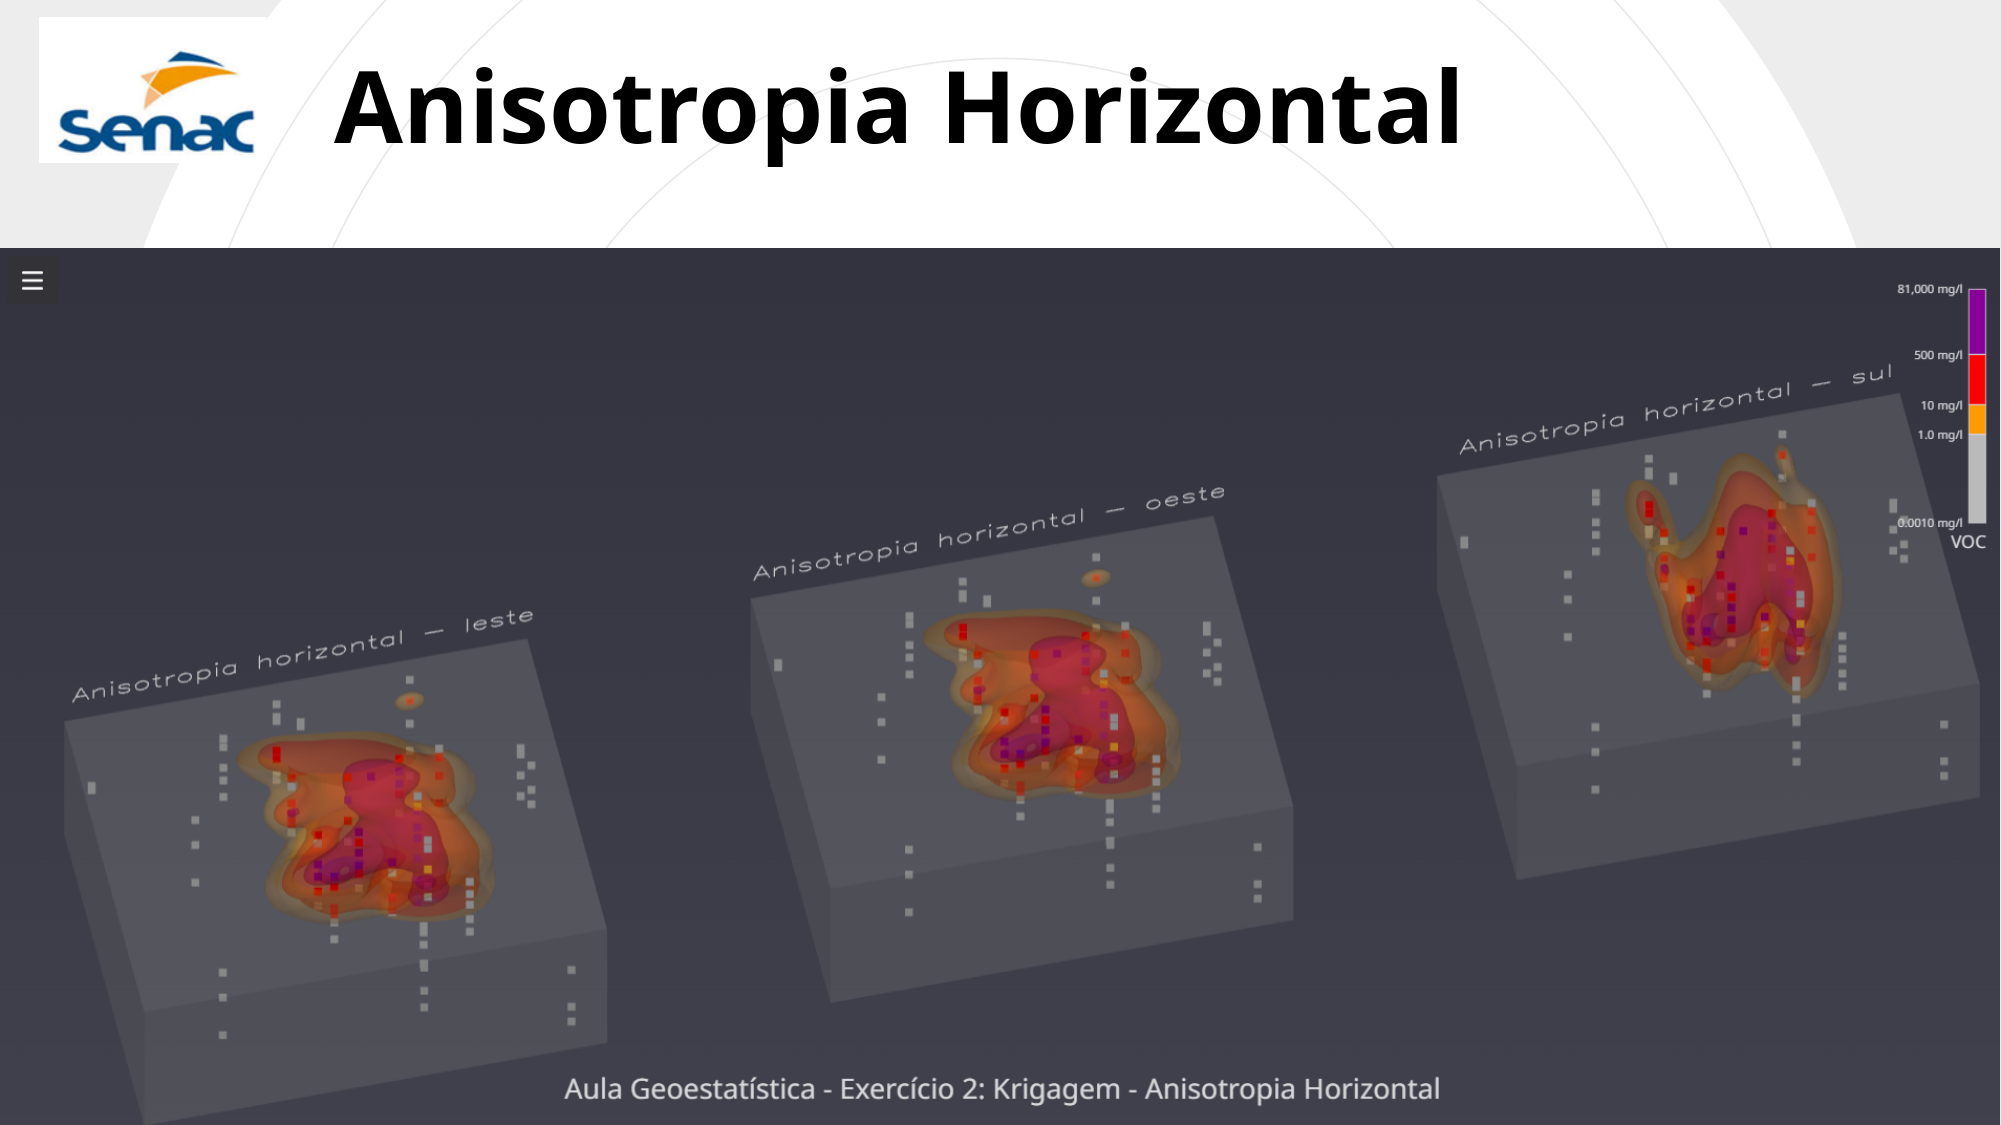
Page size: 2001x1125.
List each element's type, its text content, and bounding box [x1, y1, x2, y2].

text_box Anisotropia Horizontal [314, 18, 1686, 189]
picture [0, 247, 2000, 1125]
picture [39, 17, 266, 164]
